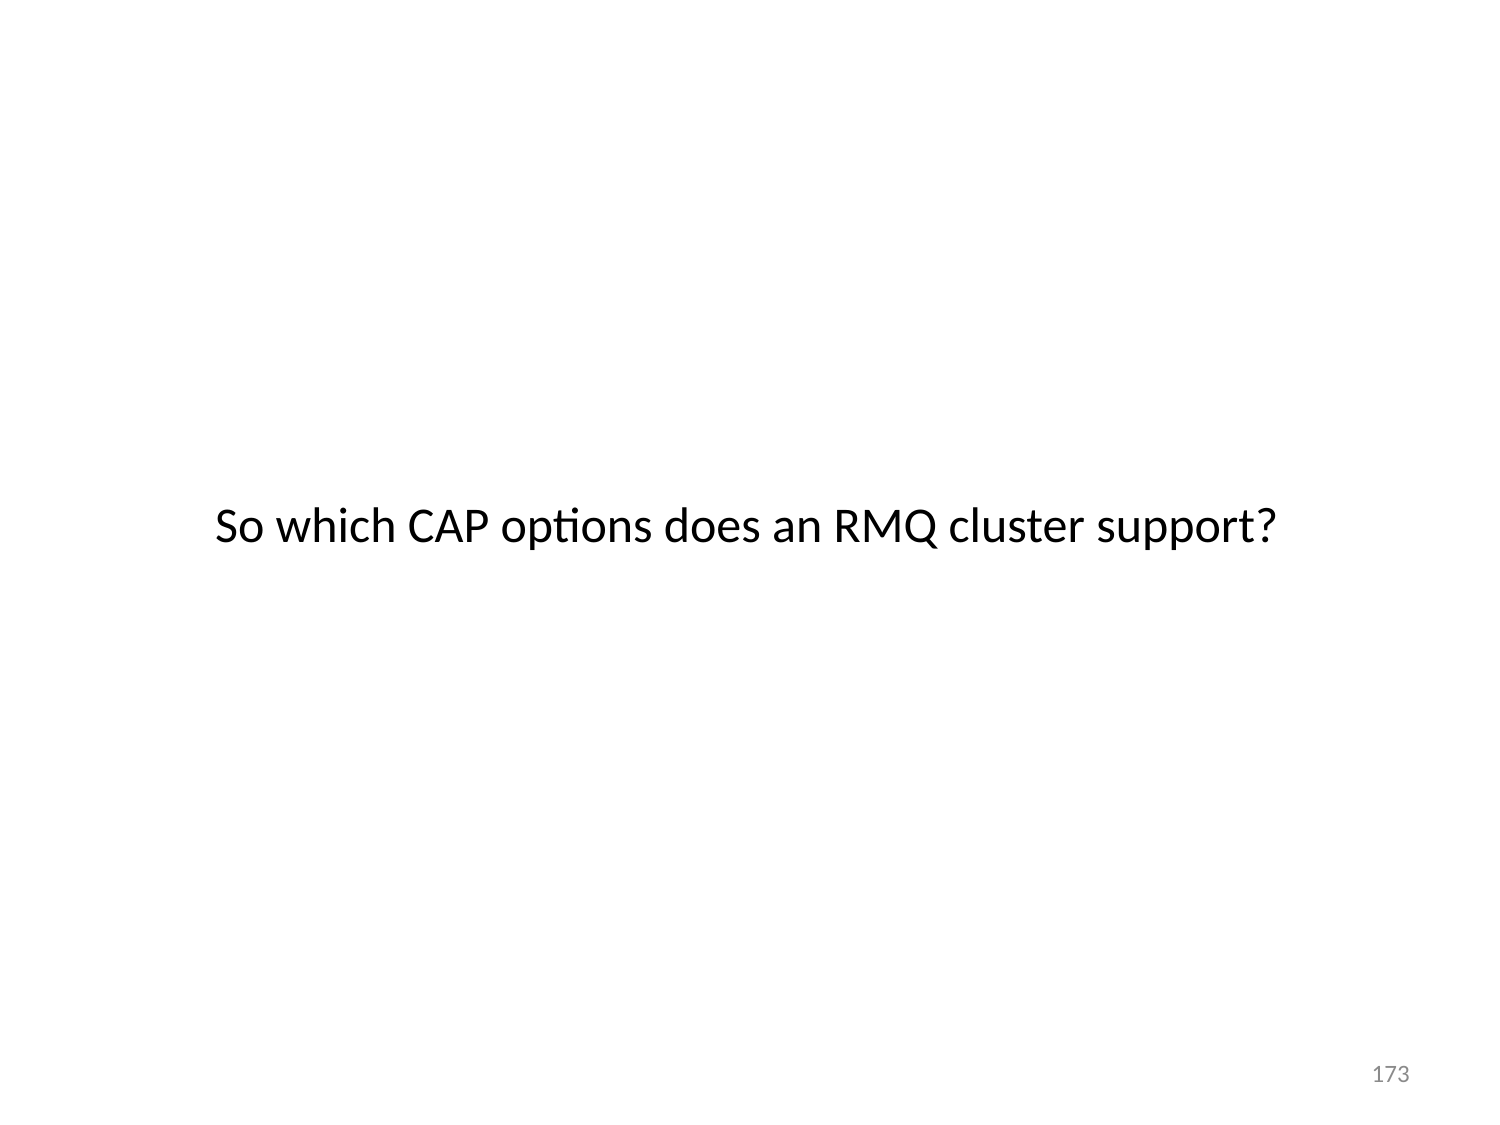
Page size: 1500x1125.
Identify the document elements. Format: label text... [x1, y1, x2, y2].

slide_number 173 [1074, 1042, 1425, 1103]
text_box So which CAP options does an RMQ cluster support? [84, 484, 1410, 560]
